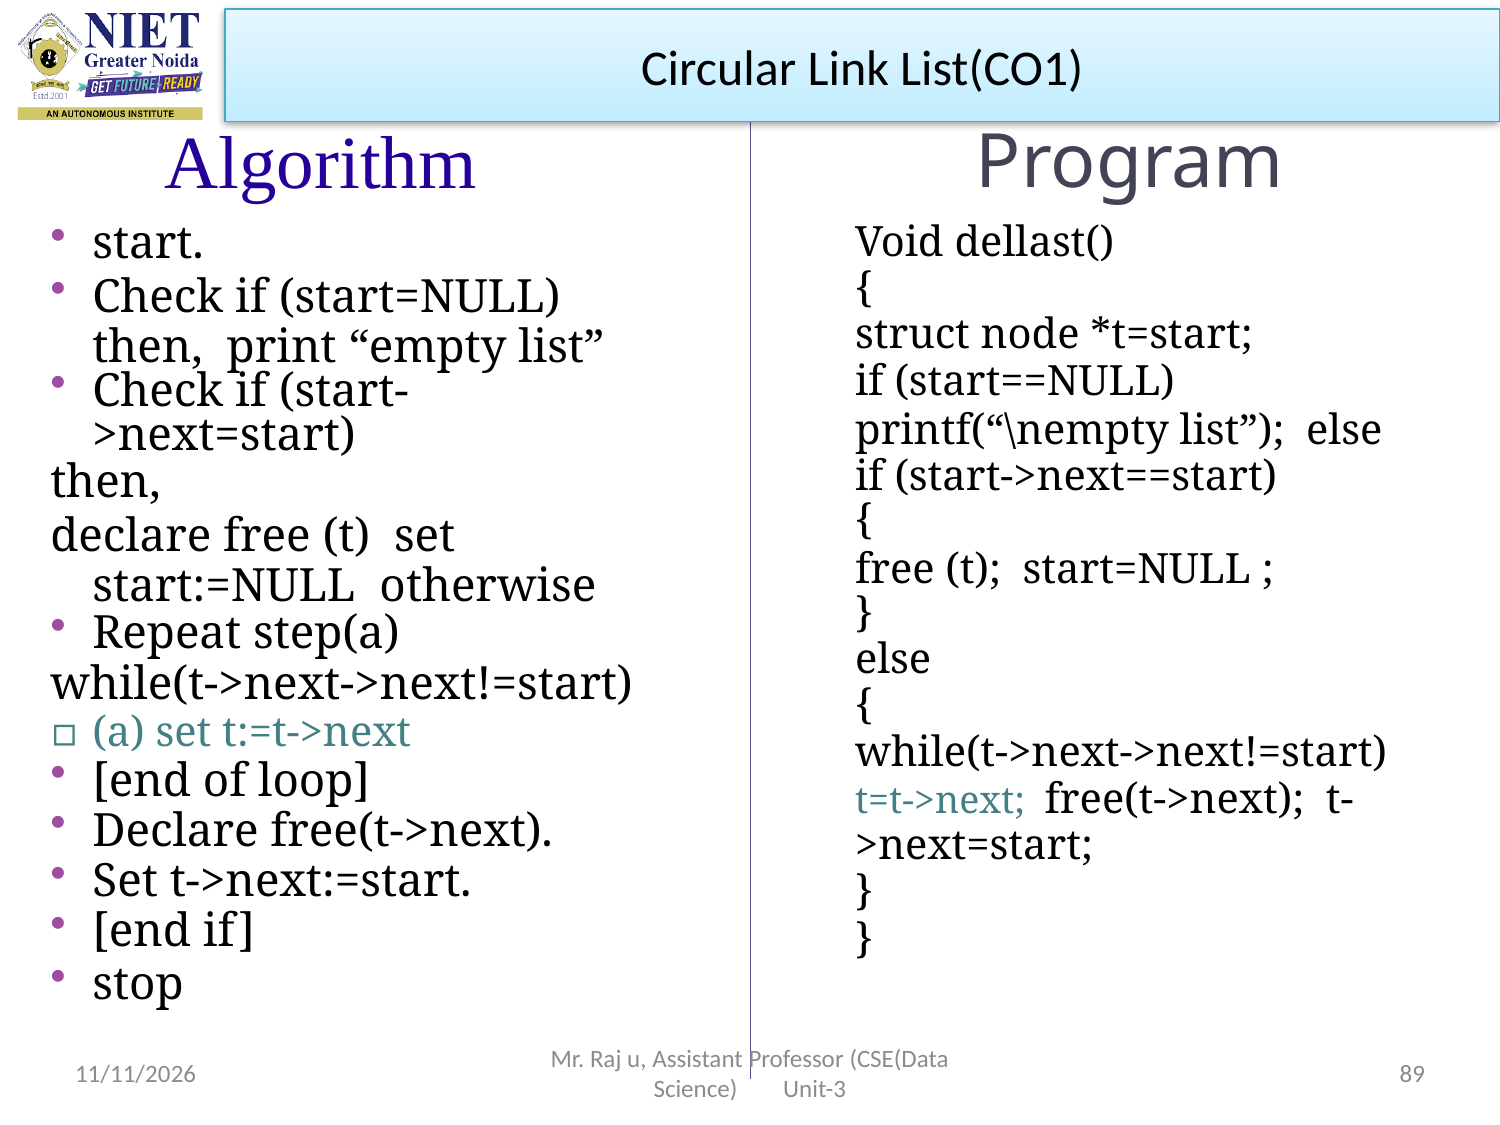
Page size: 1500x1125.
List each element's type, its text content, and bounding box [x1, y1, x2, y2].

text_box Program Void dellast() { struct node *t=start; if (start==NULL) printf(“\nempty list”); else if (start->next==start) { free (t); start=NULL ; } else { while(t->next->next!=start) t=t->next; free(t->next); t->next=start; } } [783, 130, 1406, 962]
title Algorithm [153, 61, 486, 213]
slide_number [75, 1042, 425, 1103]
slide_number 89 [1074, 1042, 1425, 1103]
picture [17, 13, 204, 120]
footer Mr. Raj u, Assistant Professor (CSE(Data Science) Unit-3 [512, 1042, 988, 1103]
text_box Circular Link List(CO1) [224, 8, 1500, 122]
text_box start. Check if (start=NULL) then, print “empty list” Check if (start->next=start) then, declare free (t) set start:=NULL otherwise Repeat step(a) while(t->next->next!=start) ▫ (a) set t:=t->next [end of loop] Declare free(t->next). Set t->next:=start. [end if] stop [48, 213, 666, 1009]
